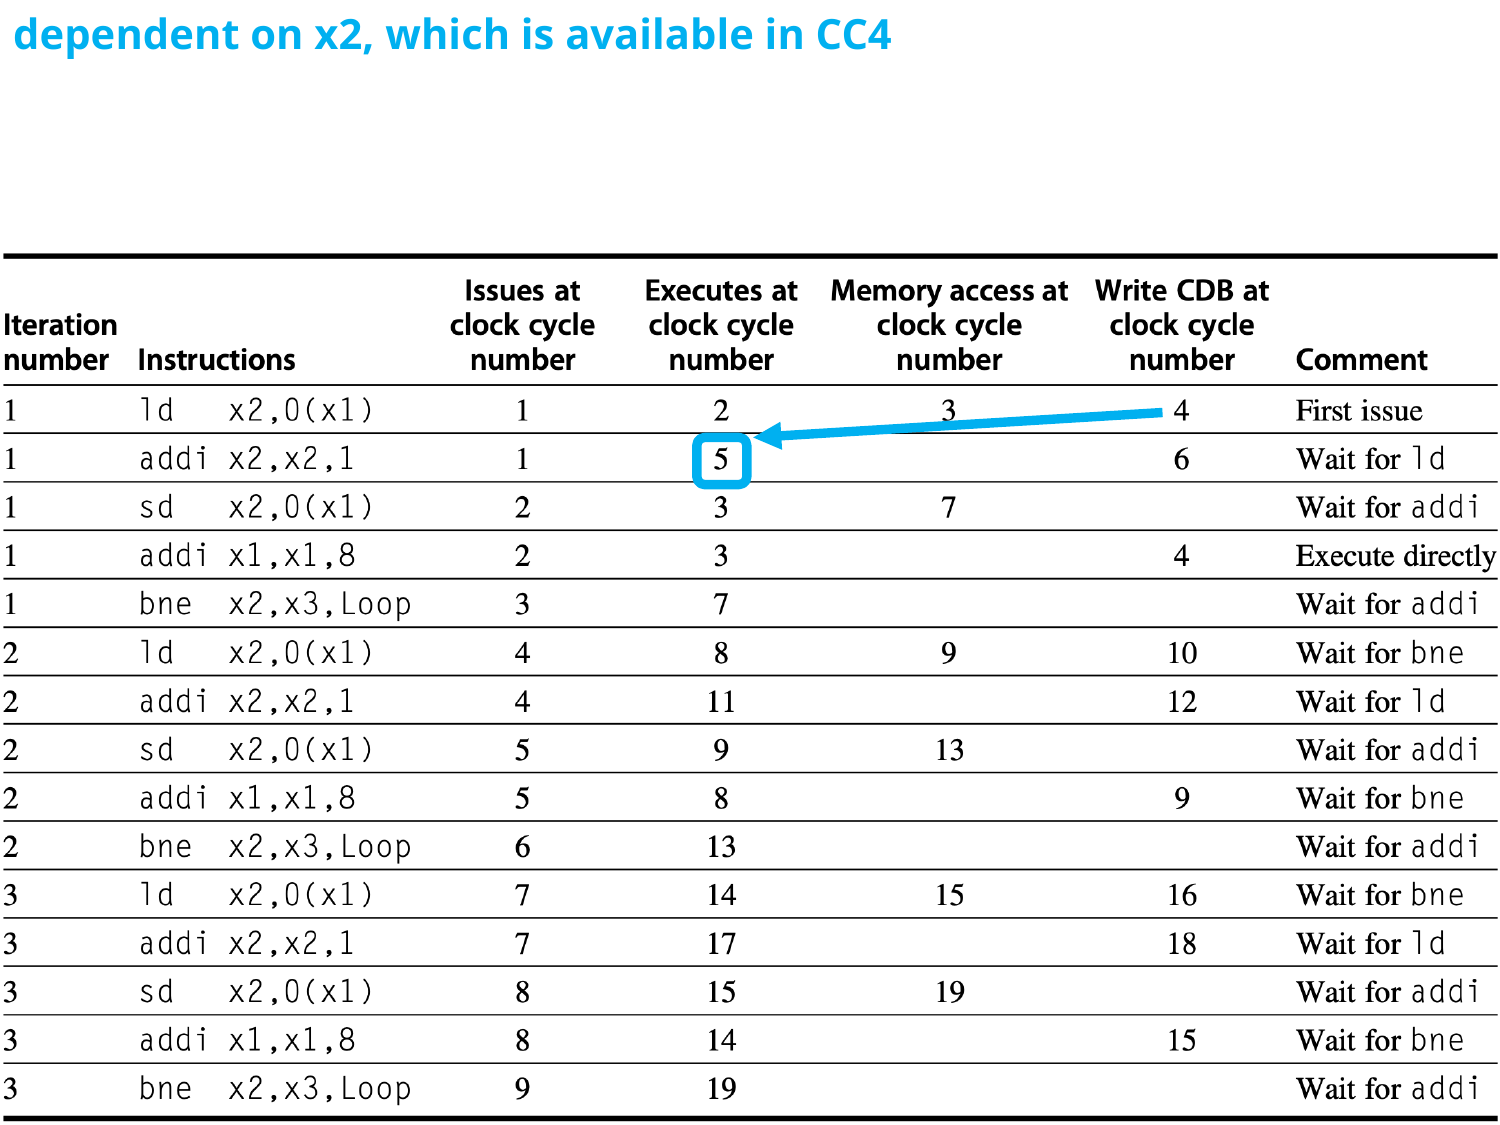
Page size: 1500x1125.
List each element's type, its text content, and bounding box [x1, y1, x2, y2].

picture [0, 250, 1500, 1125]
text_box dependent on x2, which is available in CC4 [0, 0, 1500, 250]
